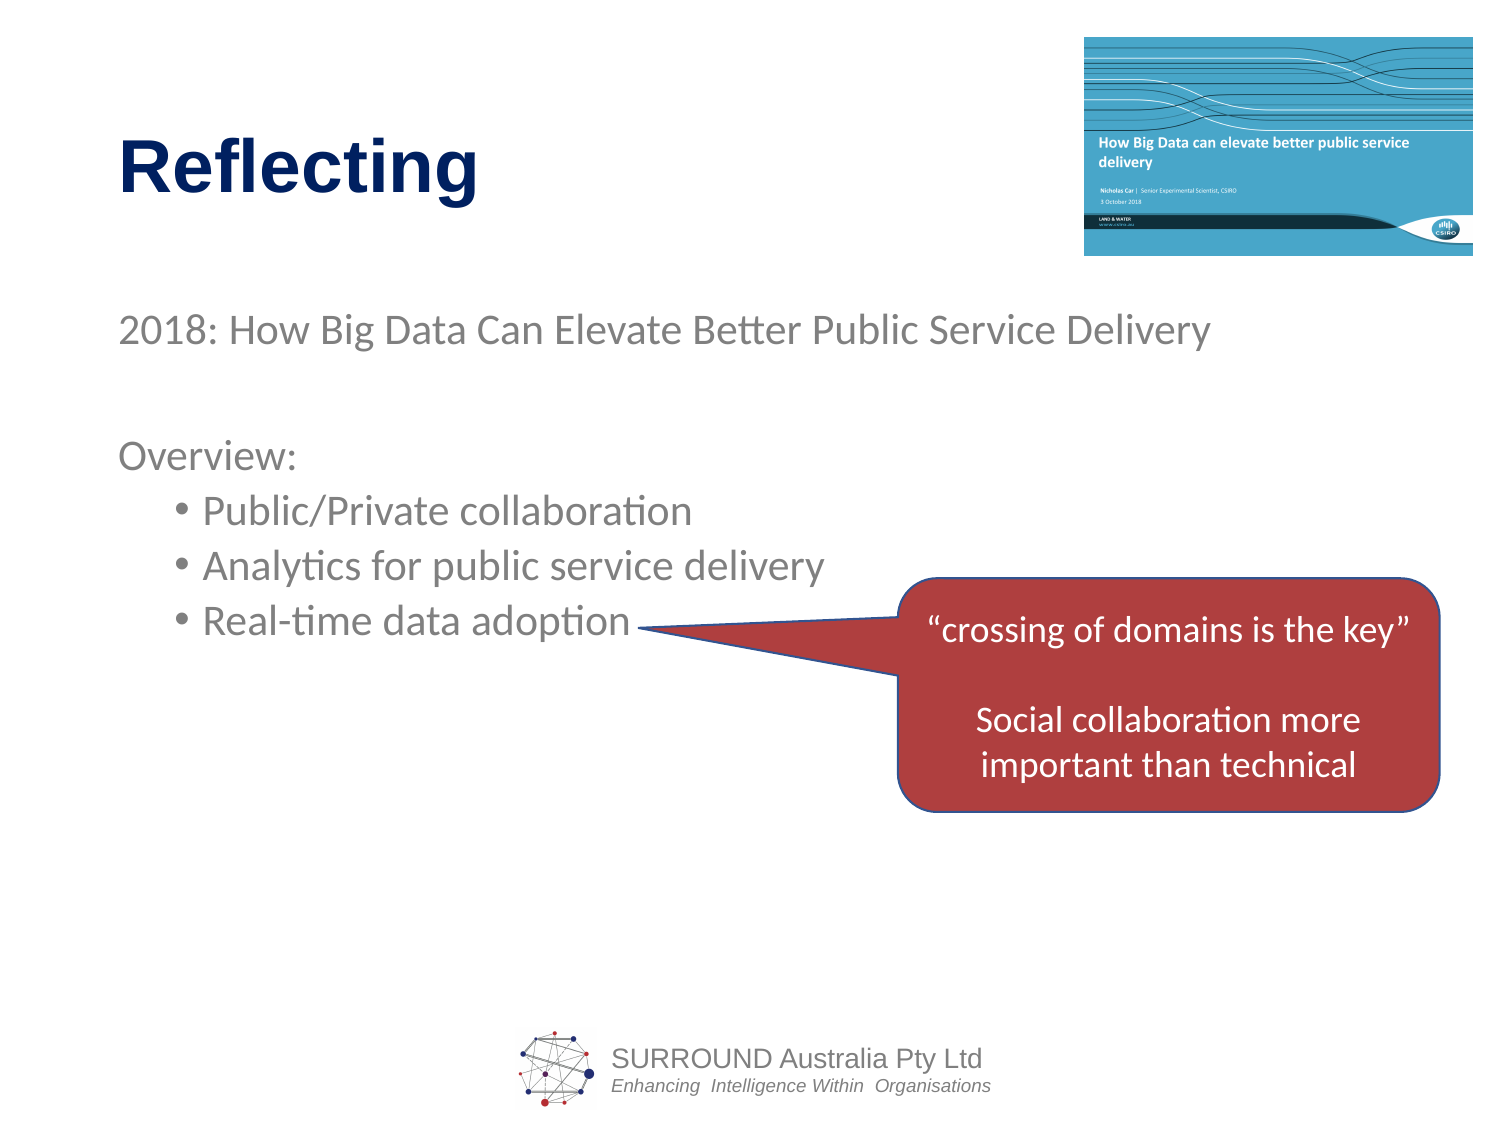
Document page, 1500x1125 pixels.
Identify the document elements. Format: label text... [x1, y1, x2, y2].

list 2018: How Big Data Can Elevate Better Public Service Delivery Overview: Public/Private collaboration Analytics for public service delivery Real-time data adoption [103, 299, 1397, 1014]
title Reflecting [103, 59, 1397, 278]
picture [1083, 37, 1473, 256]
text_box “crossing of domains is the key” Social collaboration more important than technical [637, 577, 1441, 813]
picture [515, 1027, 597, 1110]
